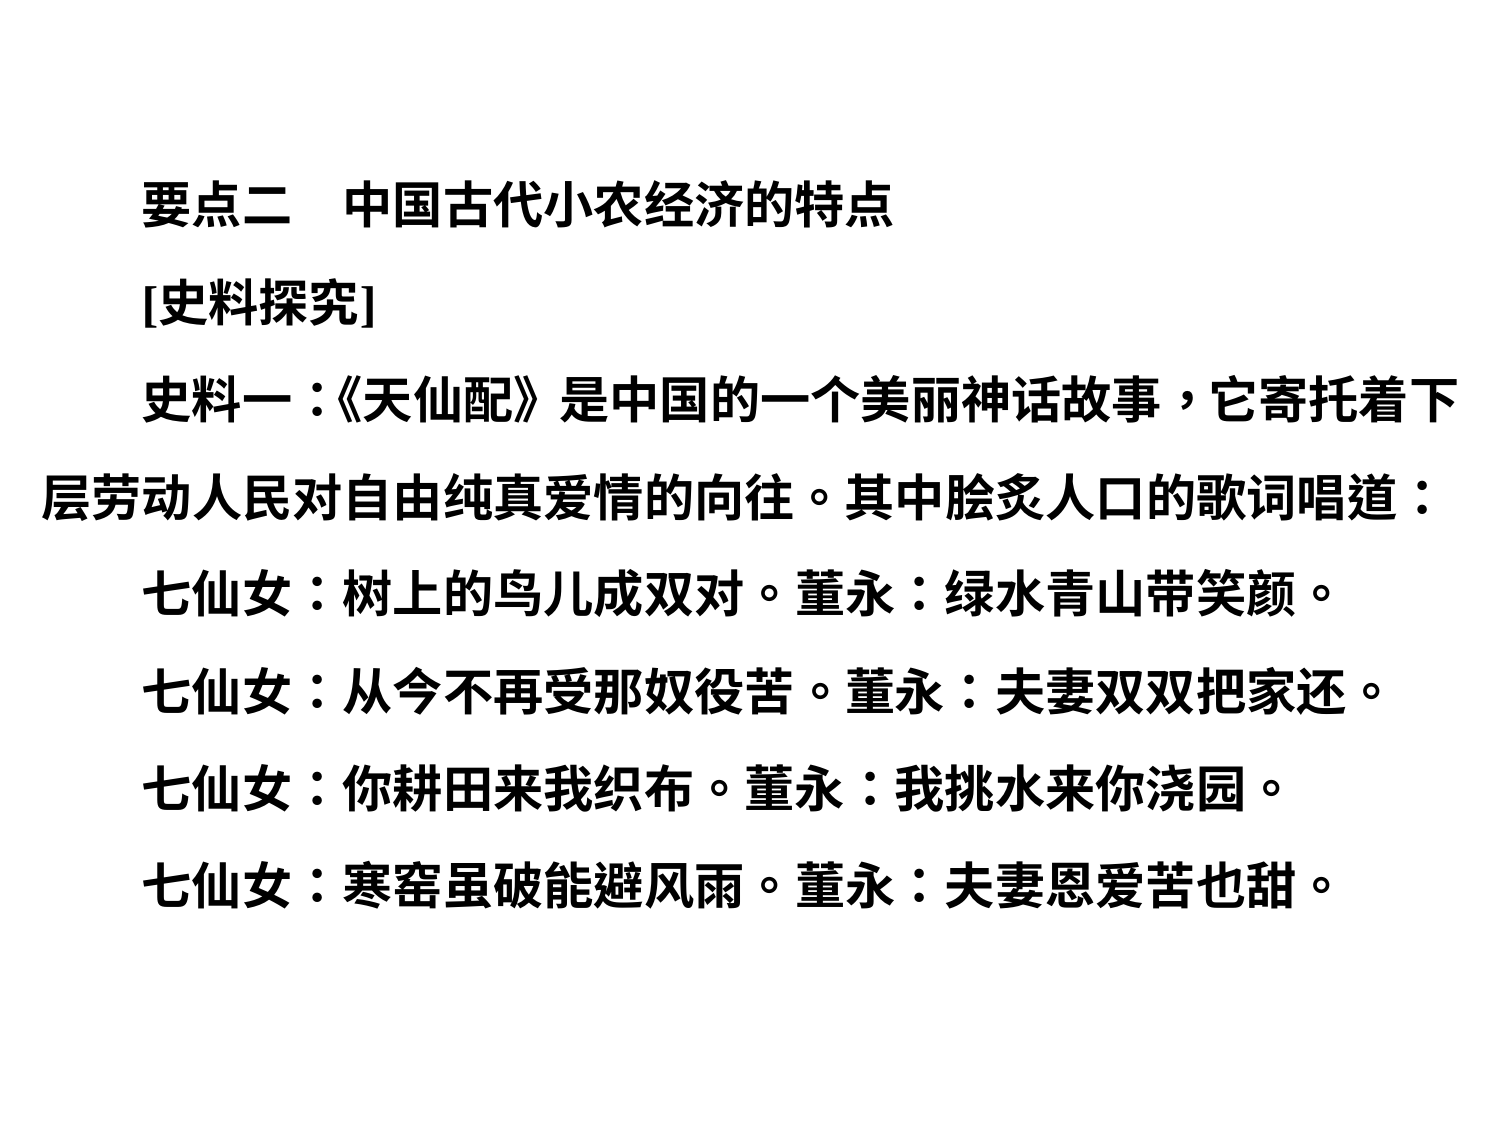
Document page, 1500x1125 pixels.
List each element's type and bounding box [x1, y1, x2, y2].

text_box [41, 173, 1459, 952]
